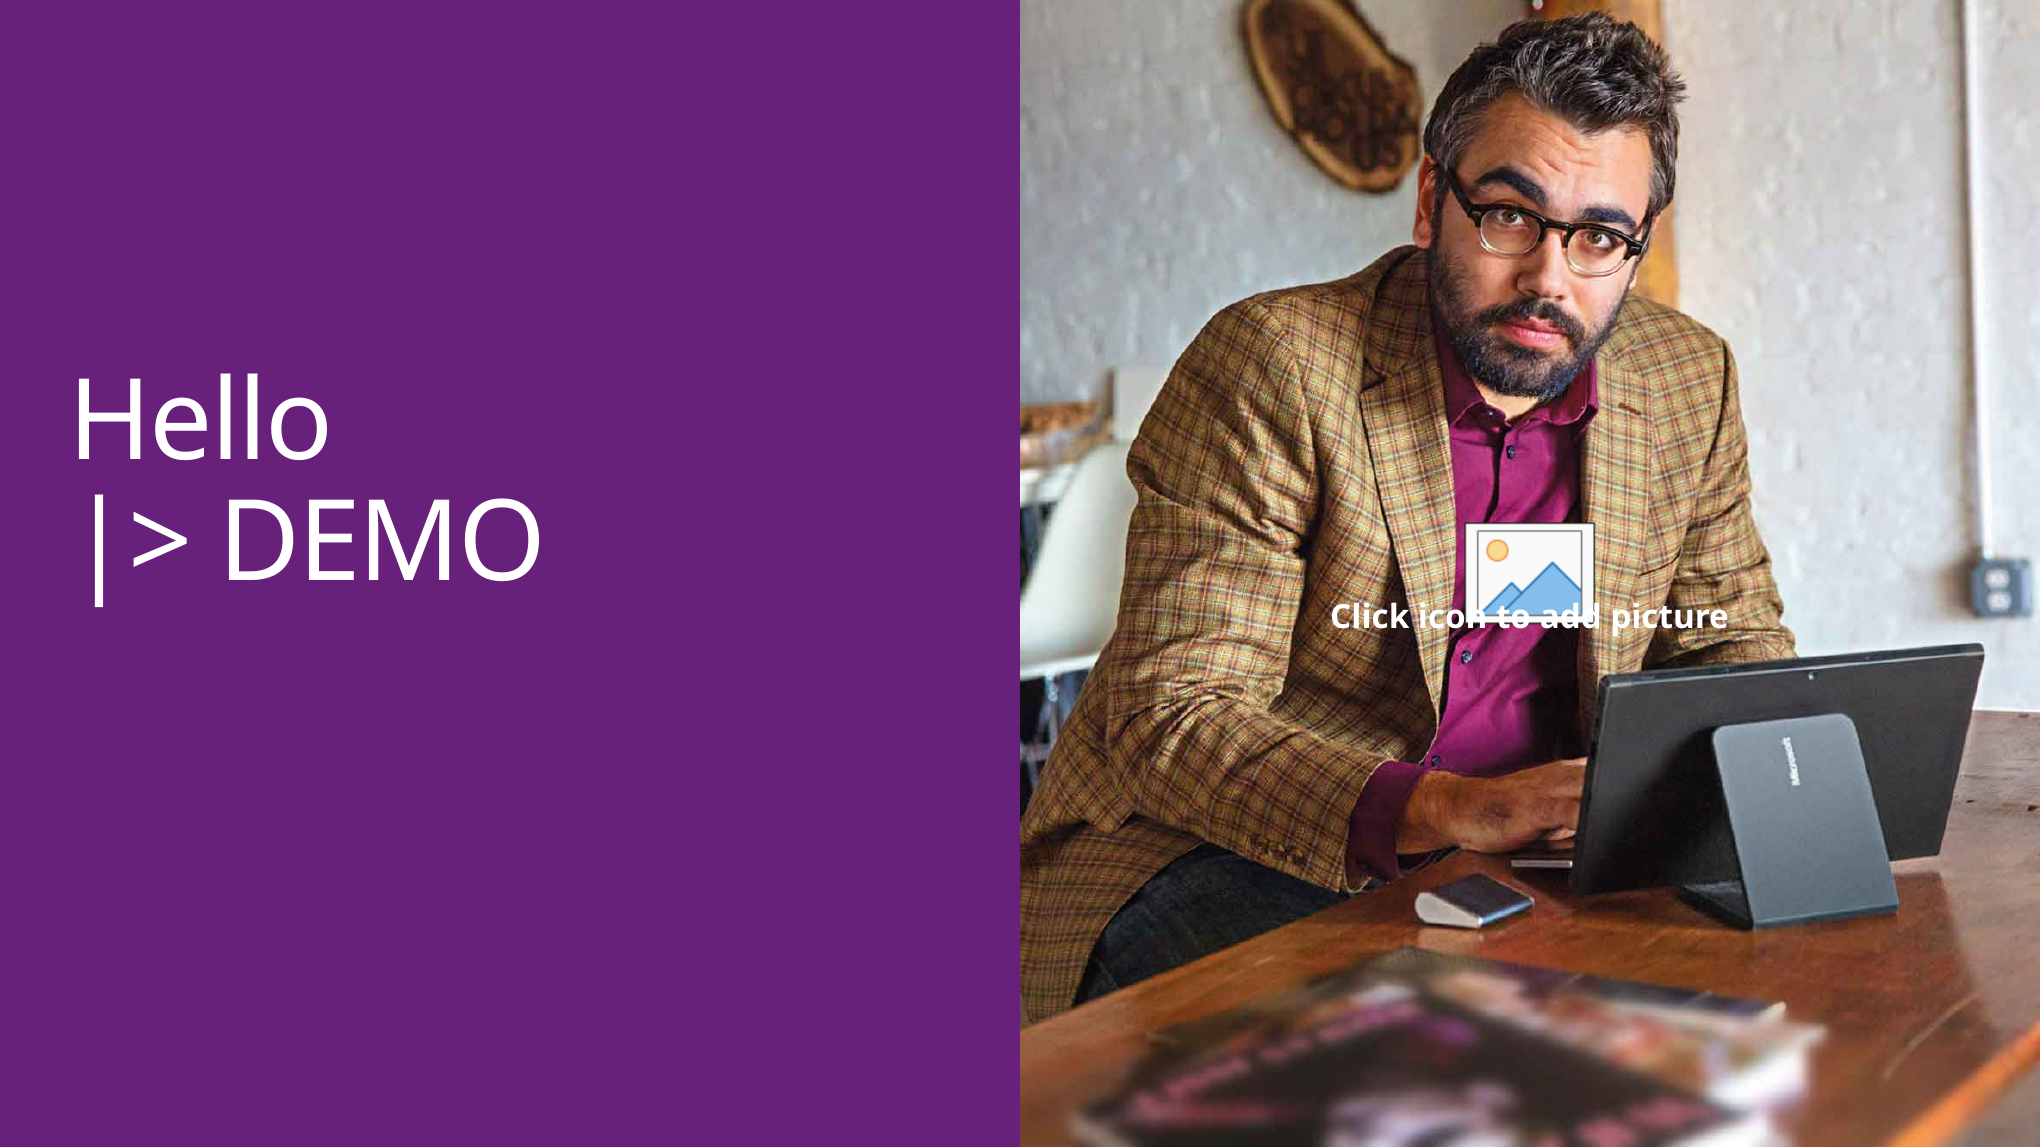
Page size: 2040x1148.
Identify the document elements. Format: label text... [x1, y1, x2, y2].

title Hello |> DEMO [45, 347, 983, 649]
picture [1019, 0, 2040, 1148]
